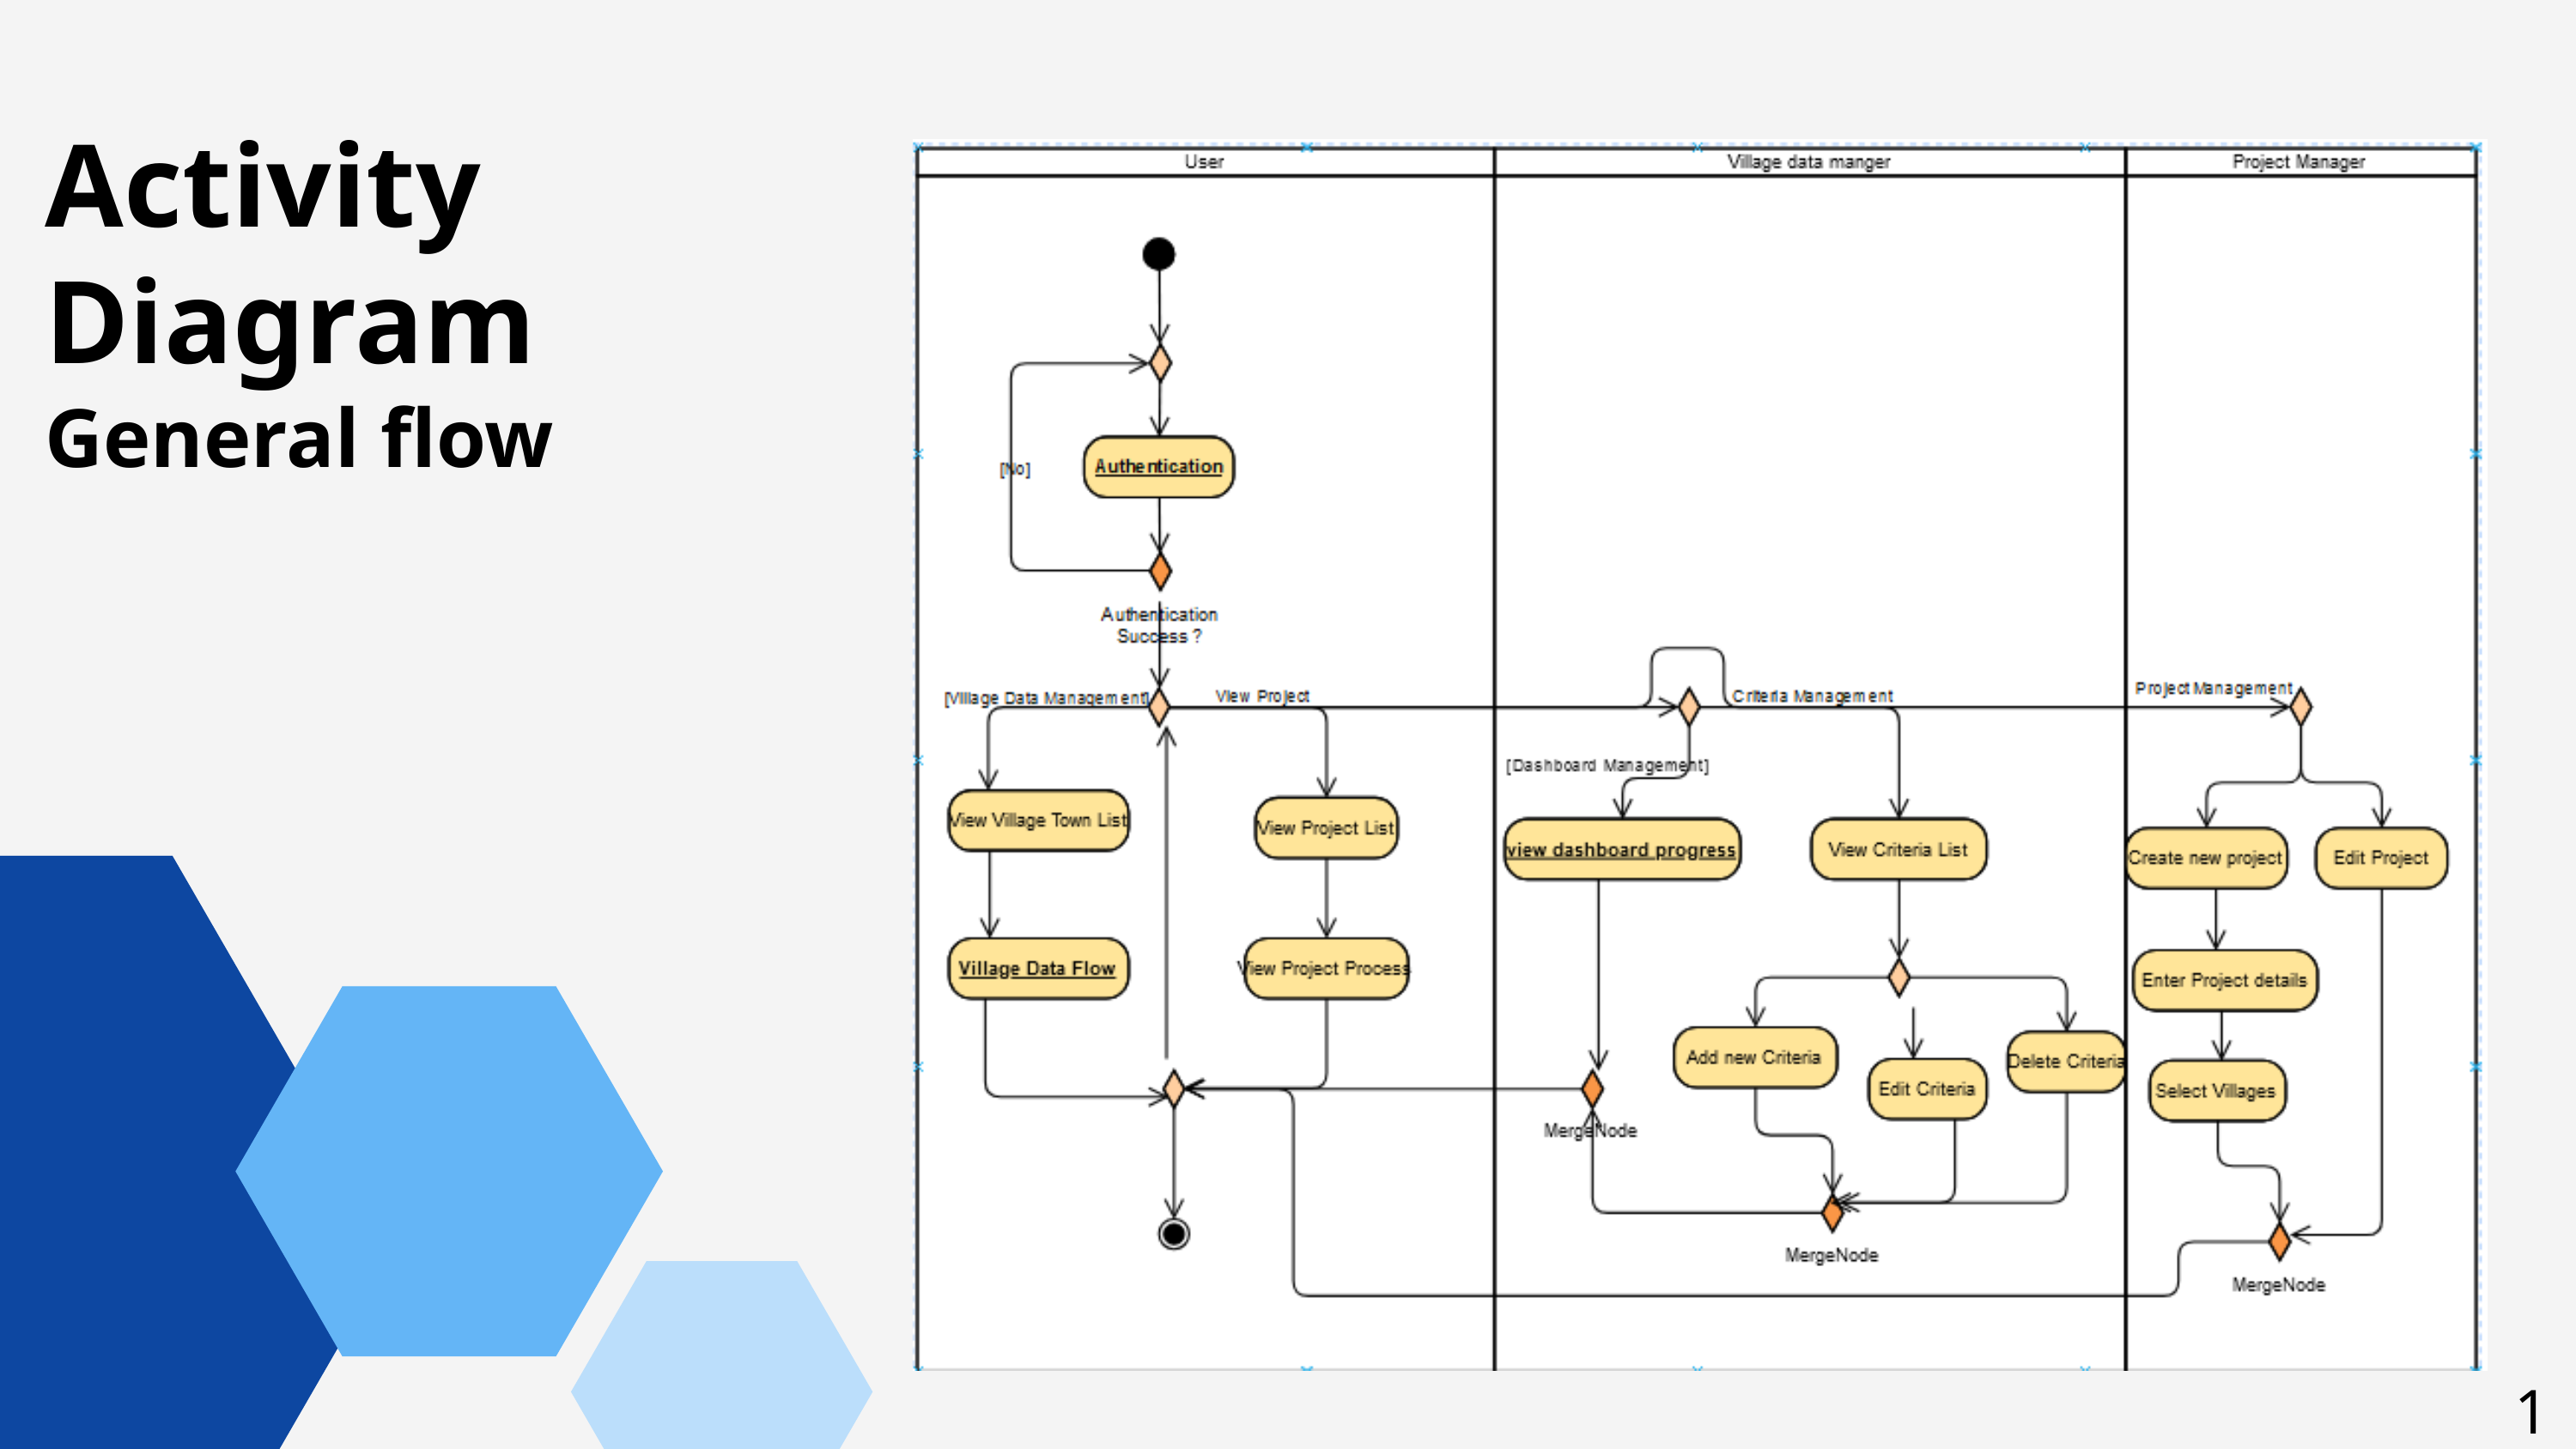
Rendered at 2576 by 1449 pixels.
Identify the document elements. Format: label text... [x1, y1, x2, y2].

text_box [0, 855, 398, 1449]
text_box [912, 139, 2488, 1371]
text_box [234, 985, 664, 1357]
text_box 13 [2498, 1361, 2566, 1449]
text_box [570, 1260, 873, 1449]
text_box Activity Diagram General flow [45, 112, 913, 483]
